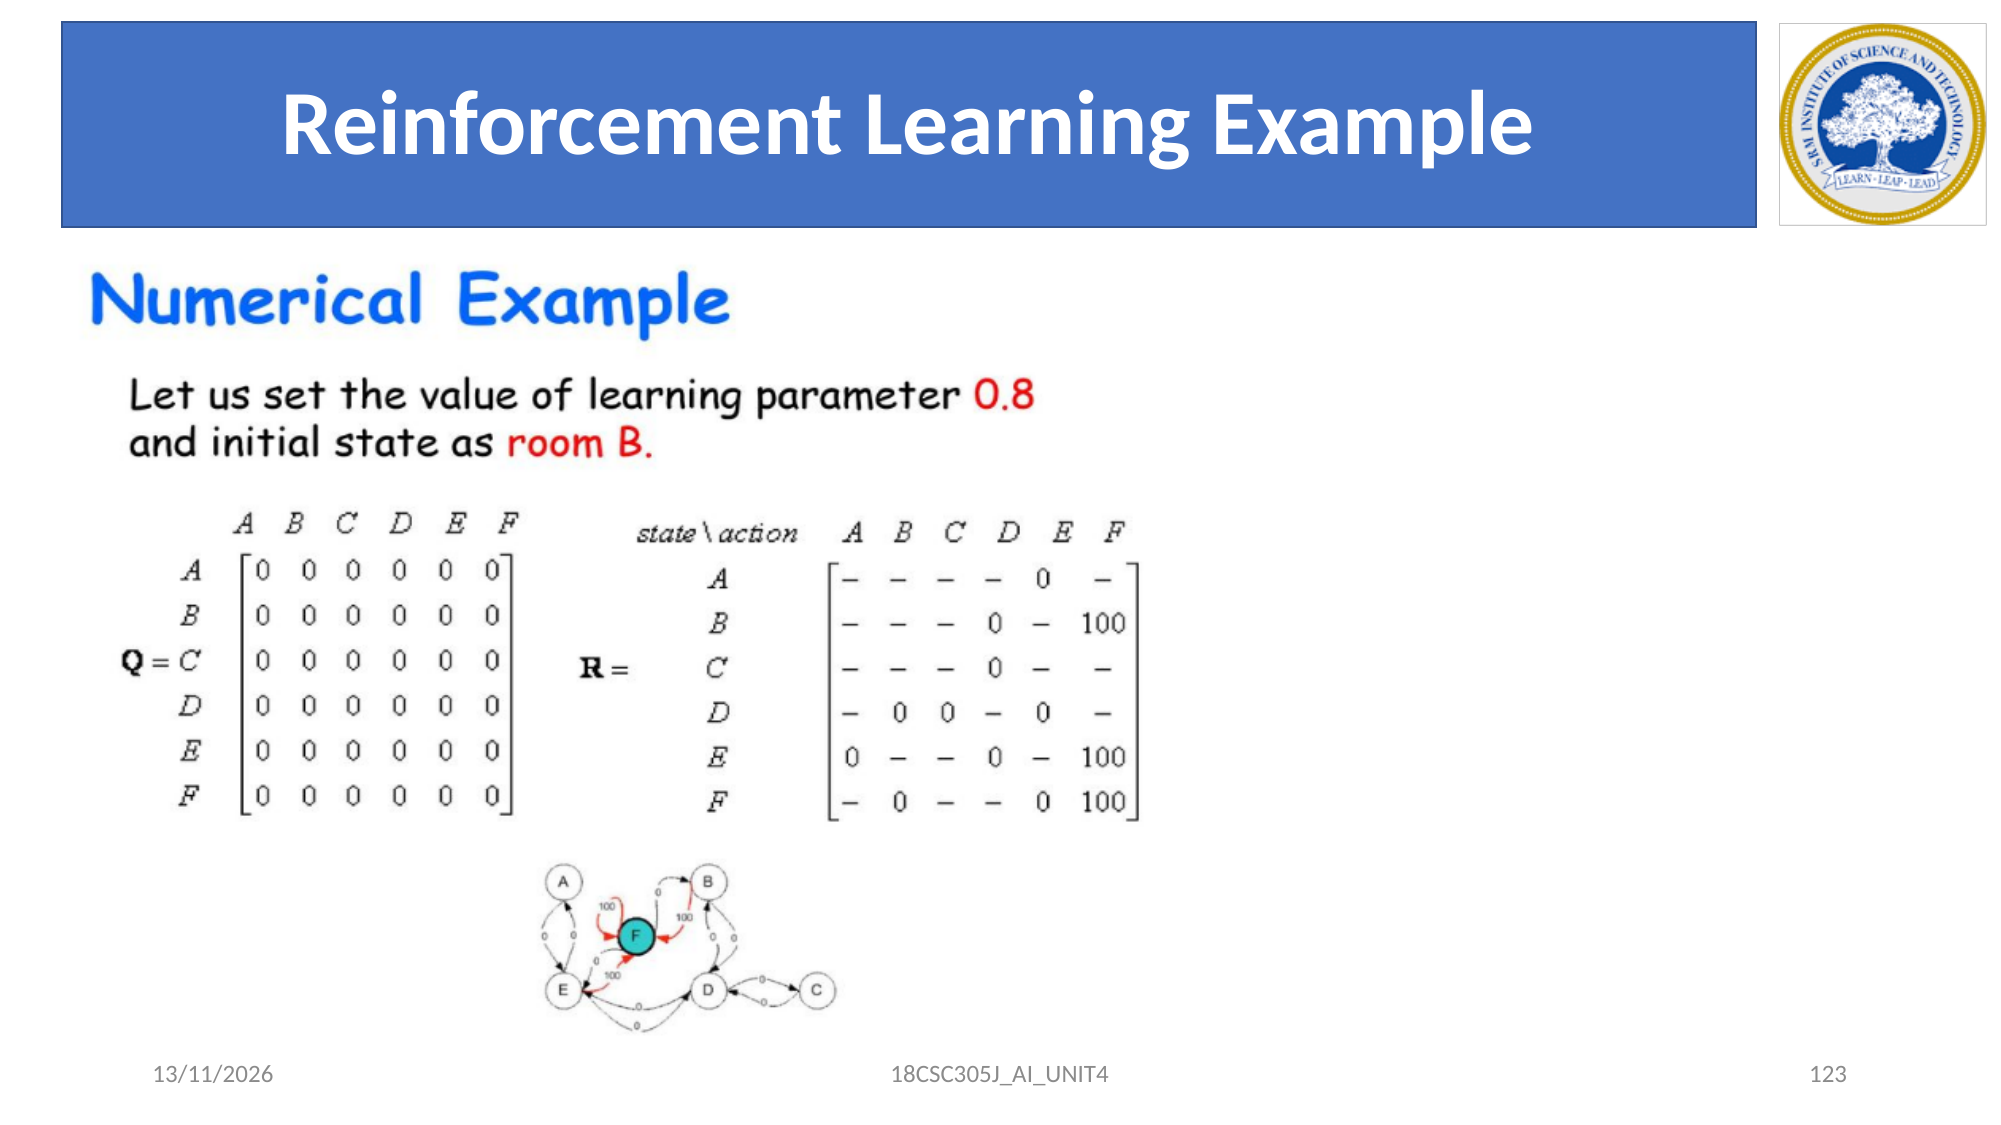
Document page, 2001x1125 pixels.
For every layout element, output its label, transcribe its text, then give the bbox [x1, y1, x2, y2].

picture [1778, 22, 1988, 227]
slide_number 123 [1412, 1042, 1863, 1103]
picture [66, 247, 1193, 1049]
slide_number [137, 1049, 588, 1103]
title Reinforcement Learning Example [61, 21, 1757, 228]
footer 18CSC305J_AI_UNIT4 [662, 1042, 1338, 1103]
